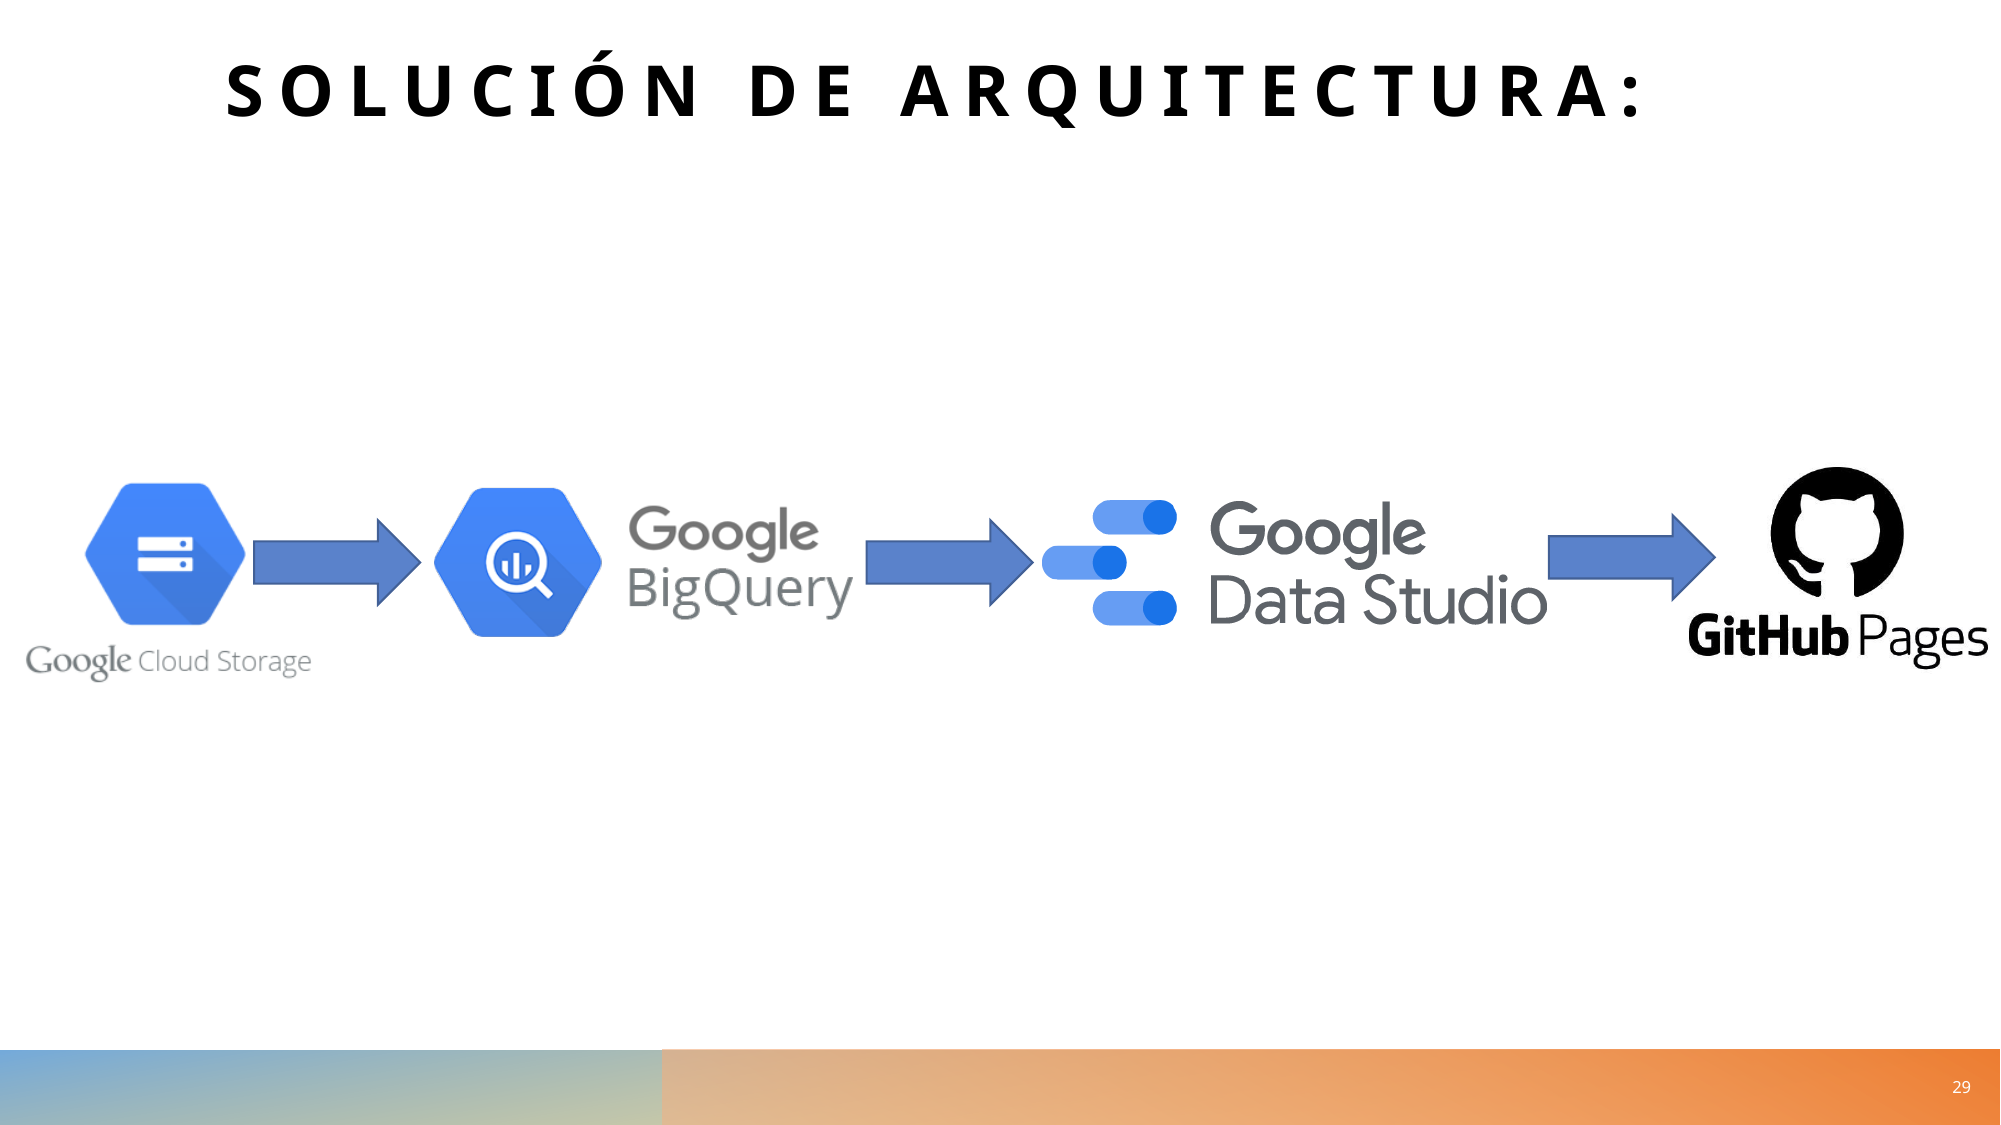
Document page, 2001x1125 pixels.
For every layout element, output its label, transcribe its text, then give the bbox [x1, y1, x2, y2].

picture [0, 455, 337, 706]
picture [368, 445, 919, 680]
text_box [337, 540, 368, 585]
text_box [1562, 512, 1676, 603]
title Solución de arquitectura: [225, 45, 1905, 131]
picture [1676, 456, 2000, 674]
picture [1032, 479, 1563, 646]
text_box [919, 517, 1032, 608]
slide_number 29 [1914, 1051, 1987, 1125]
